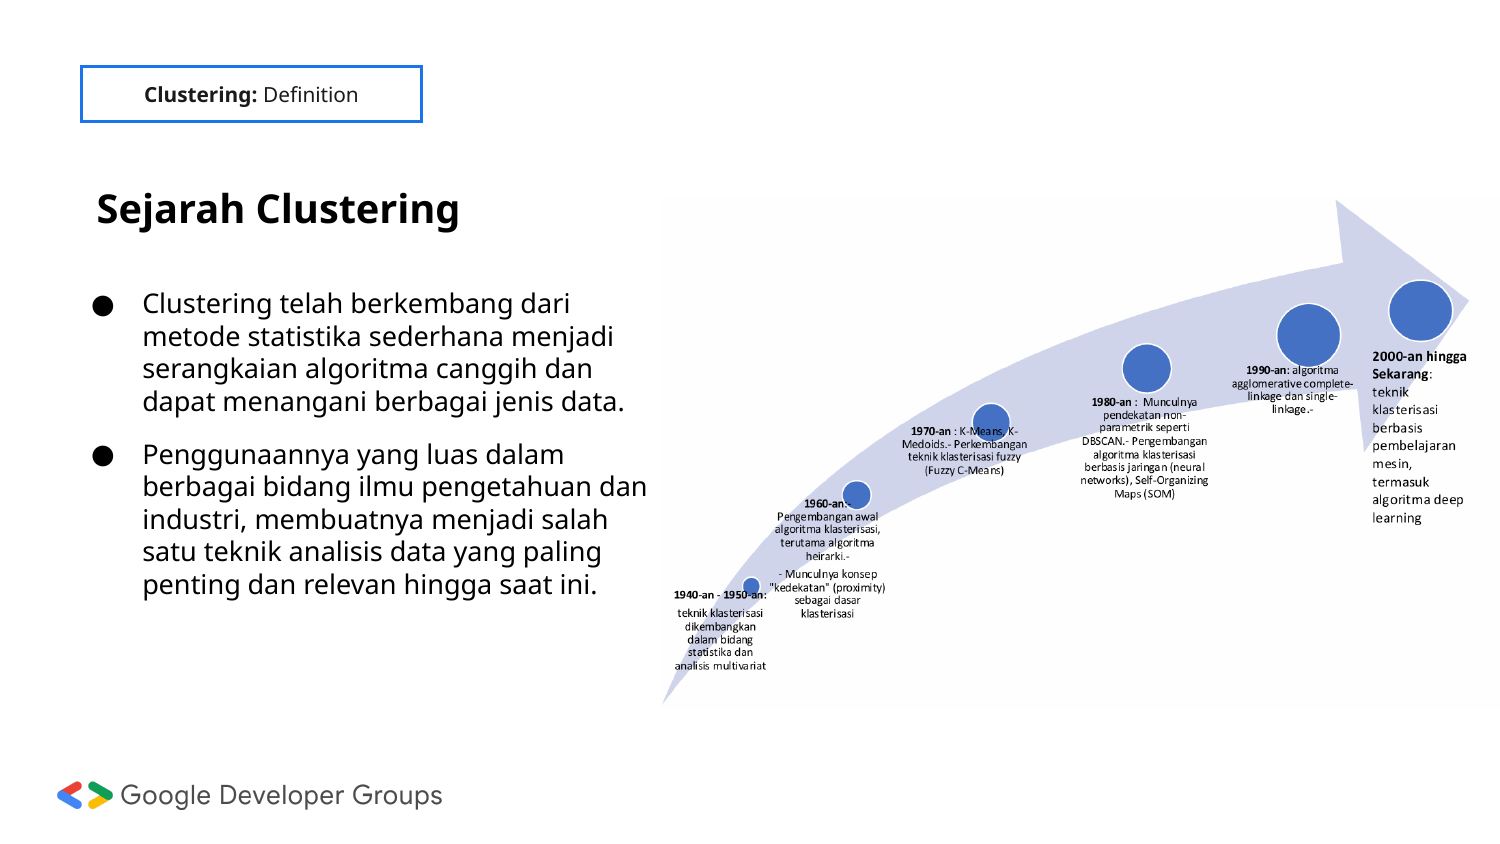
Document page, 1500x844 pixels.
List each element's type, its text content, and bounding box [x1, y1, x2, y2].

text_box Sejarah Clustering [81, 177, 745, 246]
picture [660, 197, 1500, 710]
text_box Clustering: Definition [81, 66, 422, 122]
picture [56, 778, 444, 812]
text_box Clustering telah berkembang dari metode statistika sederhana menjadi serangkaian algoritma canggih dan dapat menangani berbagai jenis data. Penggunaannya yang luas dalam berbagai bidang ilmu pengetahuan dan industri, membuatnya menjadi salah satu teknik analisis data yang paling penting dan relevan hingga saat ini. [52, 271, 655, 615]
text_box [81, 246, 655, 397]
